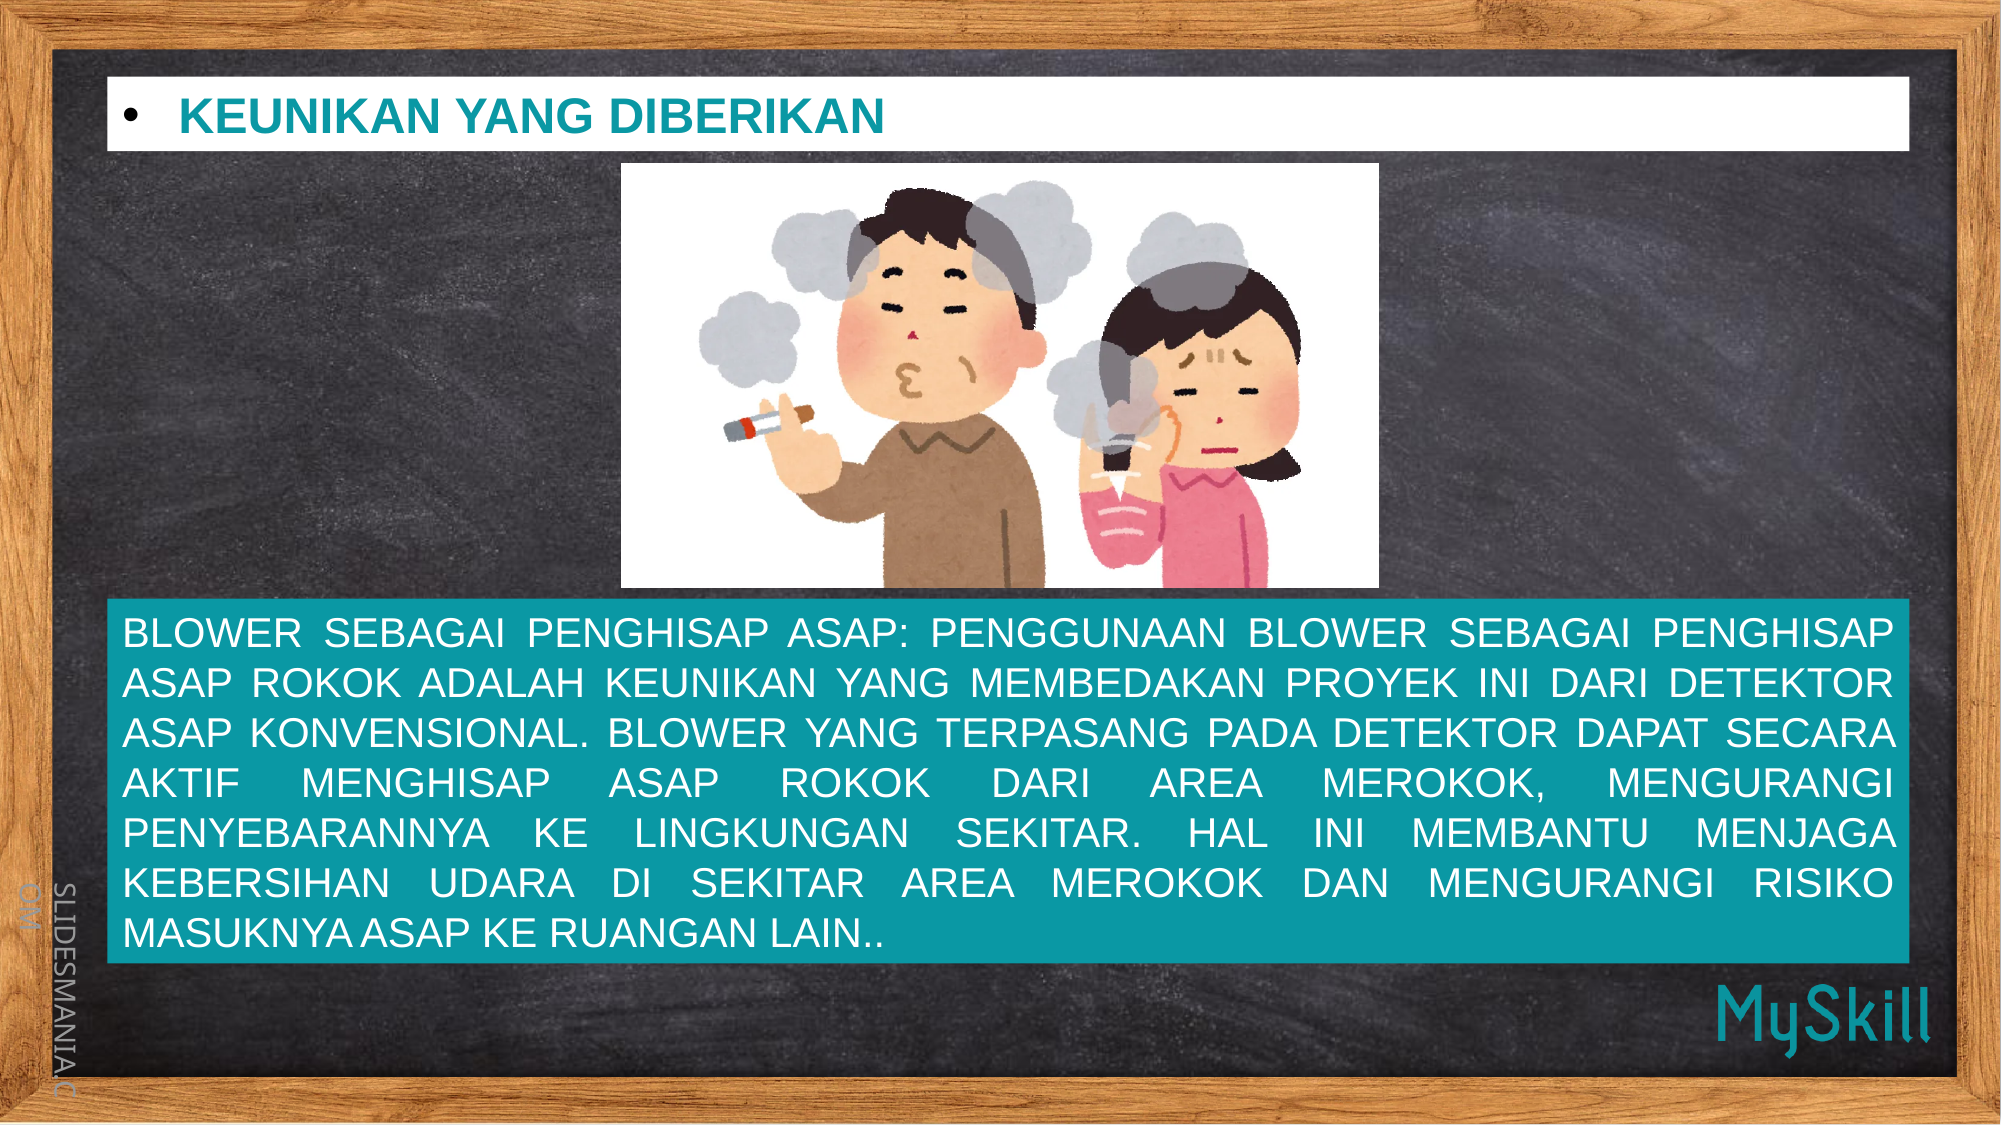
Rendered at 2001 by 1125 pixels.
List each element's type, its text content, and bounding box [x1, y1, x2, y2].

picture [0, 0, 2001, 1125]
text_box KEUNIKAN YANG DIBERIKAN [107, 76, 1910, 152]
text_box BLOWER SEBAGAI PENGHISAP ASAP: PENGGUNAAN BLOWER SEBAGAI PENGHISAP ASAP ROKOK ADALAH KEUNIKAN YANG MEMBEDAKAN PROYEK INI DARI DETEKTOR ASAP KONVENSIONAL. BLOWER YANG TERPASANG PADA DETEKTOR DAPAT SECARA AKTIF MENGHISAP ASAP ROKOK DARI AREA MEROKOK, MENGURANGI PENYEBARANNYA KE LINGKUNGAN SEKITAR. HAL INI MEMBANTU MENJAGA KEBERSIHAN UDARA DI SEKITAR AREA MEROKOK DAN MENGURANGI RISIKO MASUKNYA ASAP KE RUANGAN LAIN.. [107, 598, 1910, 964]
